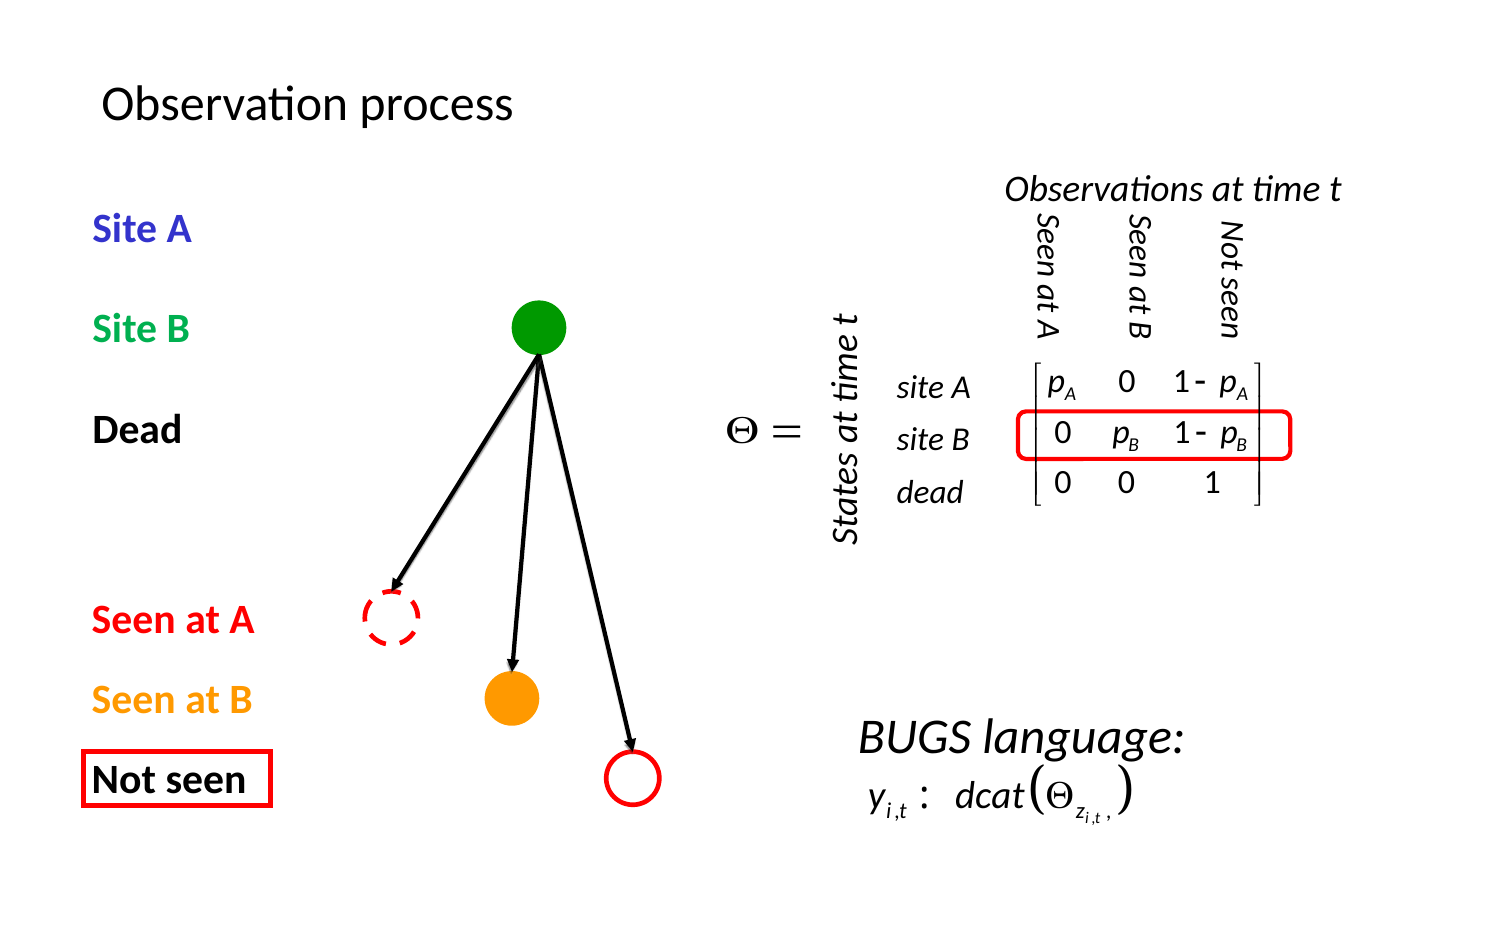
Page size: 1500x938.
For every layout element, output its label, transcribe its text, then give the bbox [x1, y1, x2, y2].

text_box Site A Site B Dead [77, 193, 208, 459]
text_box [606, 752, 660, 805]
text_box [511, 600, 533, 673]
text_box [718, 156, 1360, 562]
text_box [83, 751, 271, 806]
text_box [841, 695, 1203, 838]
text_box [364, 591, 418, 645]
text_box [485, 672, 533, 725]
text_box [391, 354, 540, 592]
text_box [512, 301, 566, 352]
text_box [538, 354, 633, 752]
text_box Observation process [86, 62, 529, 138]
text_box Seen at A Seen at B Not seen [76, 584, 270, 810]
